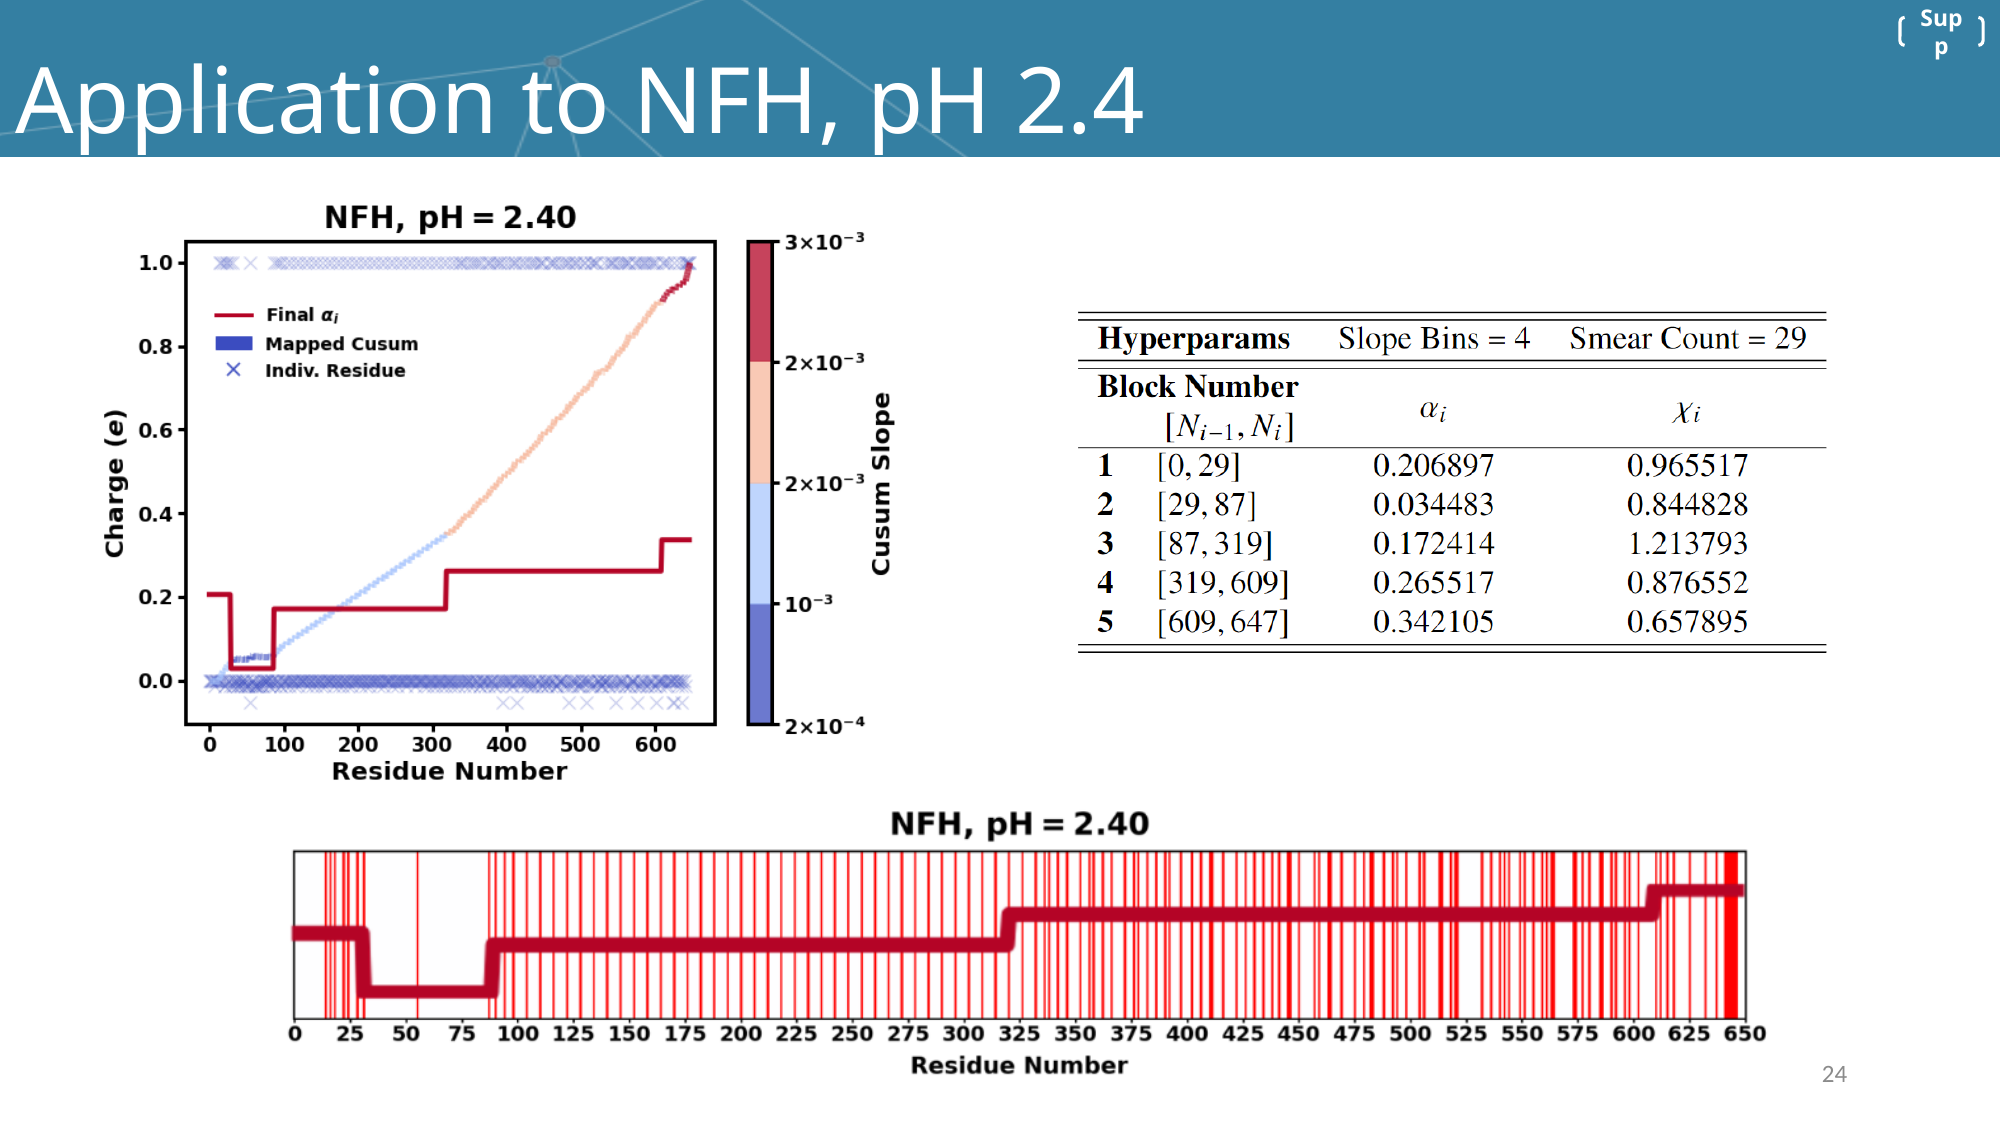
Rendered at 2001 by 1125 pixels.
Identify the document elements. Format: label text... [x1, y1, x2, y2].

picture [94, 194, 1775, 1098]
picture [1058, 299, 1841, 665]
title Application to NFH, pH 2.4 [0, 22, 1725, 154]
slide_number 24 [1412, 1042, 1863, 1103]
